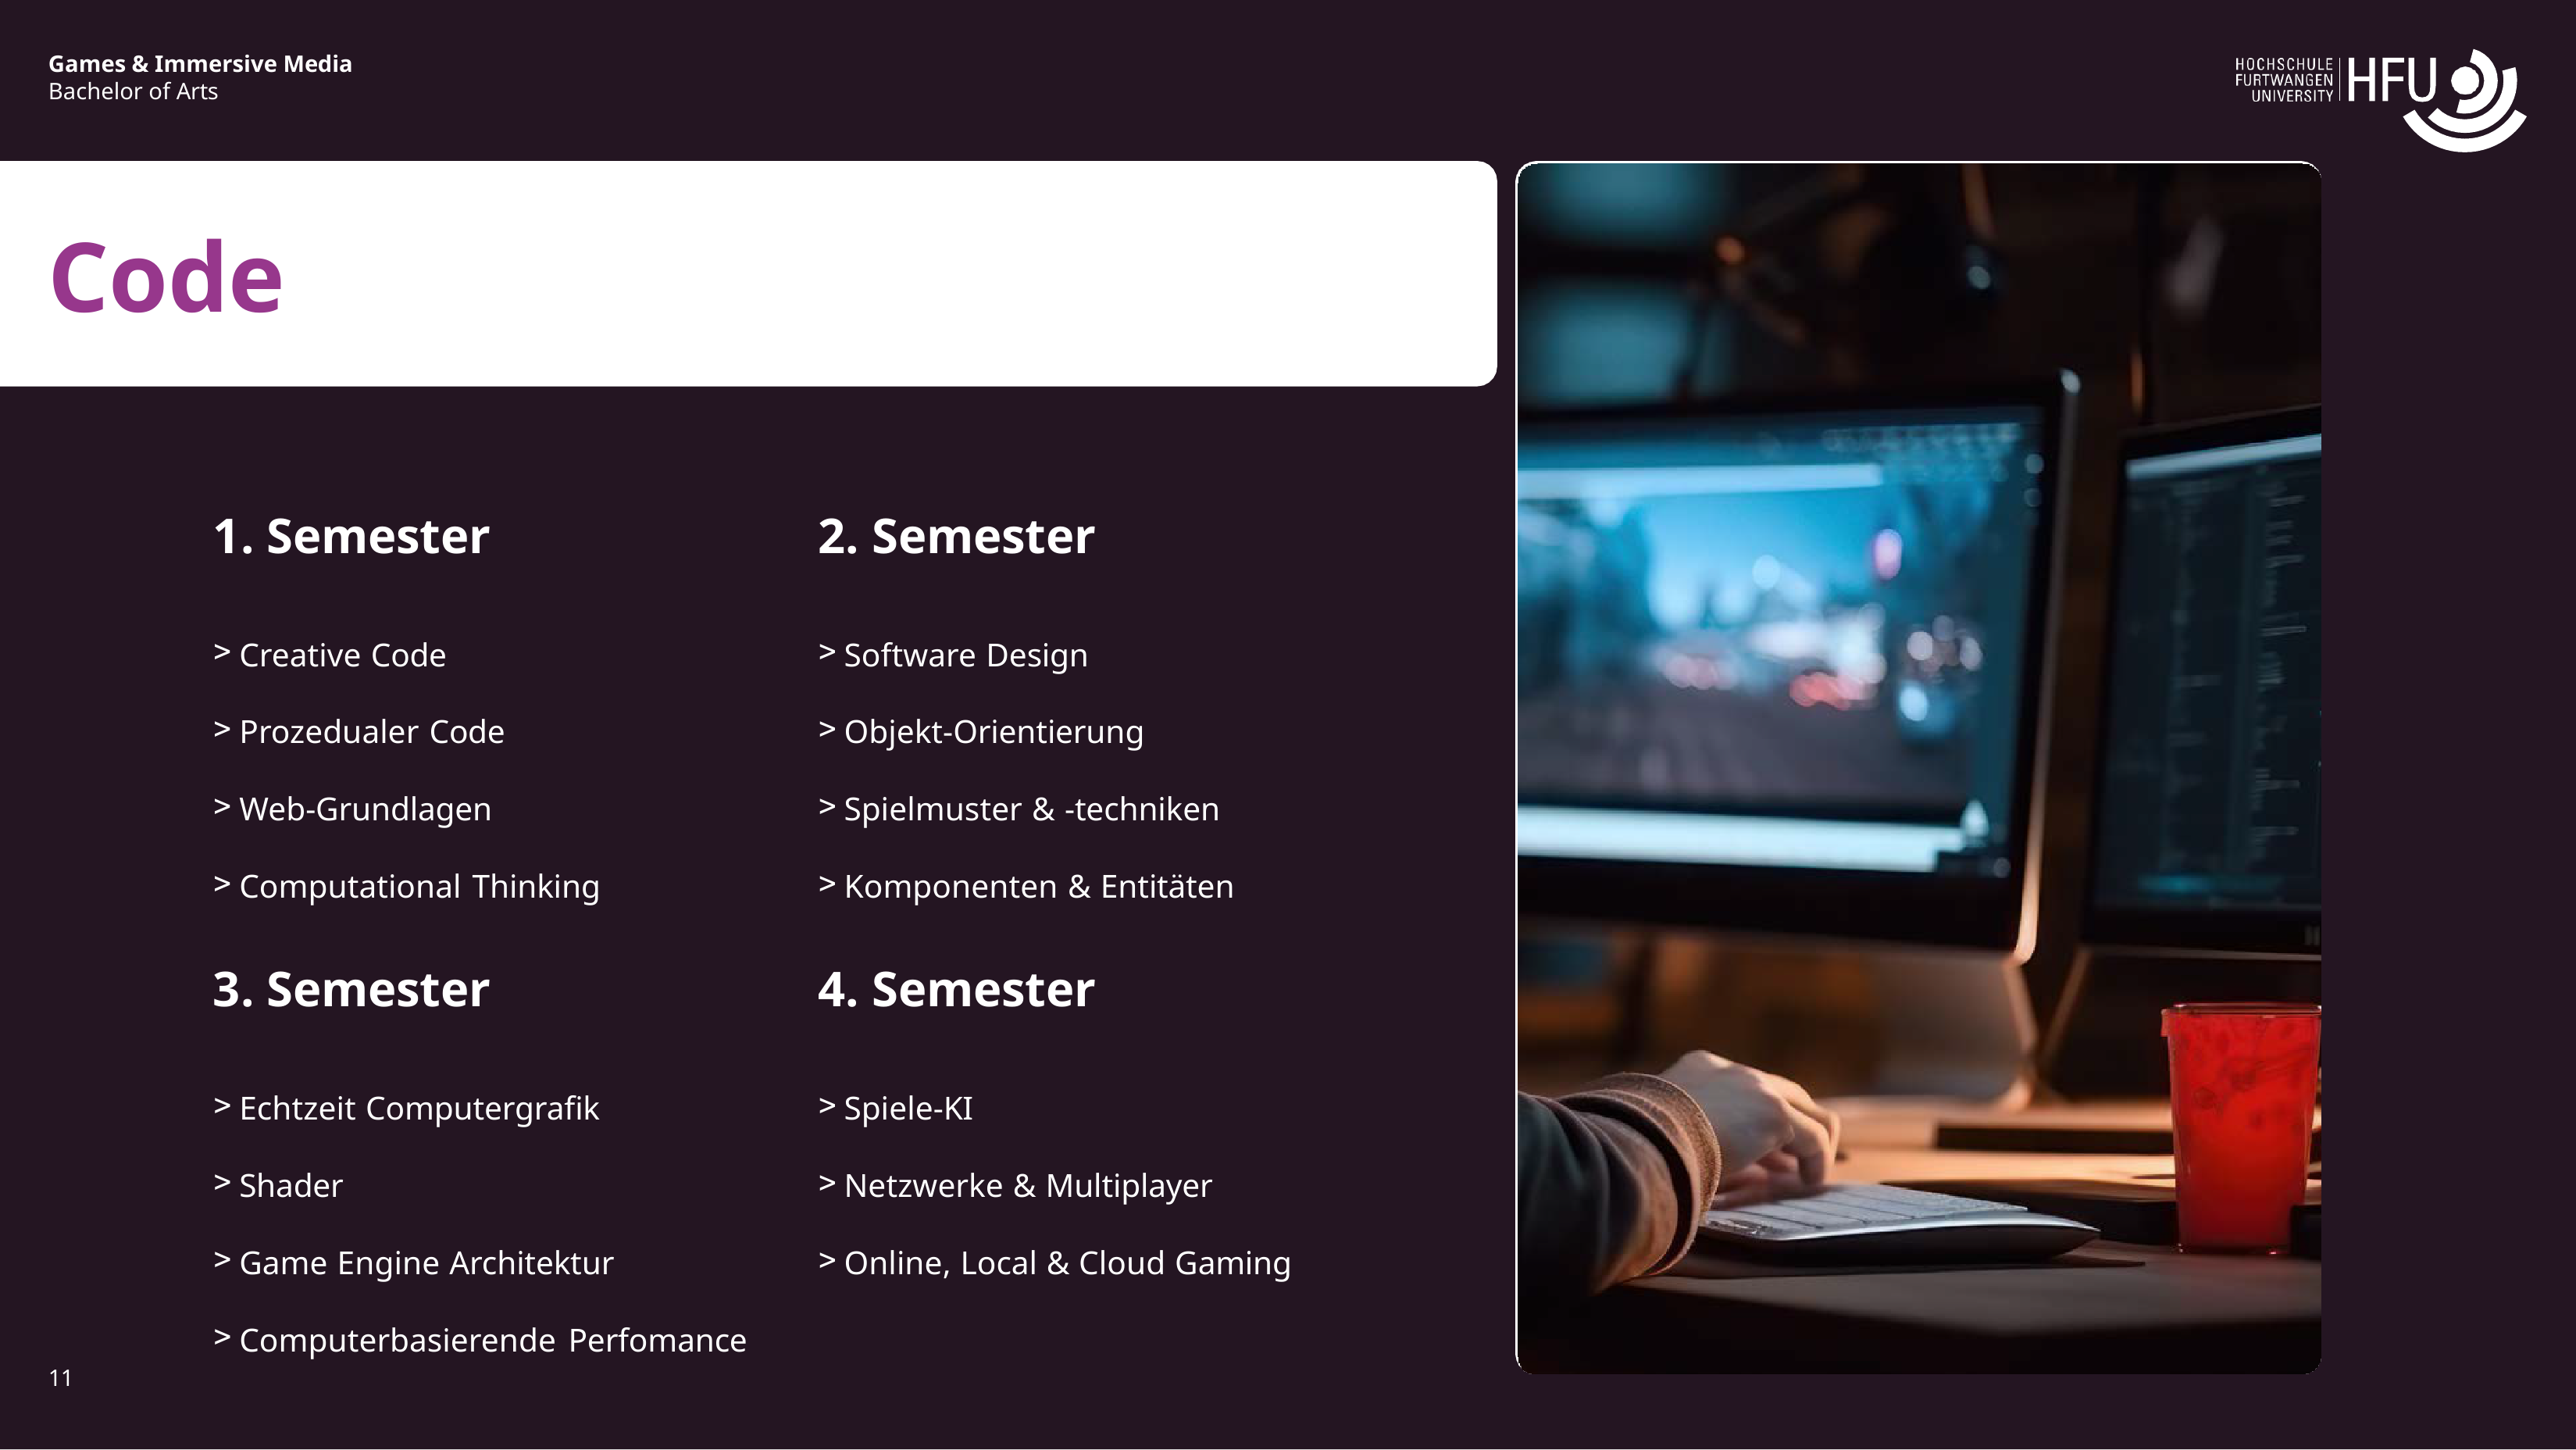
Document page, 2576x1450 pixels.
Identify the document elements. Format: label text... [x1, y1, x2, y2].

title Code [46, 213, 1388, 459]
text_box Echtzeit Computergrafik Shader Game Engine Architektur Computerbasierende Perfomance [212, 1086, 794, 1359]
slide_number 11 [43, 1360, 77, 1450]
text_box Spiele-KI Netzwerke & Multiplayer Online, Local & Cloud Gaming [816, 1086, 1323, 1281]
picture [1515, 160, 2321, 1375]
text_box 1. Semester [211, 503, 494, 563]
text_box Creative Code Prozedualer Code Web-Grundlagen Computational Thinking [211, 632, 628, 905]
text_box 3. Semester [211, 957, 505, 1017]
text_box [0, 161, 1497, 387]
text_box Software Design Objekt-Orientierung Spielmuster & -techniken Komponenten & Entitäten [816, 632, 1258, 905]
text_box Games & Immersive Media Bachelor of Arts [46, 48, 366, 105]
picture [2451, 66, 2479, 95]
text_box 2. Semester [816, 503, 1109, 563]
picture [2236, 58, 2333, 102]
text_box 4. Semester [816, 957, 1114, 1017]
